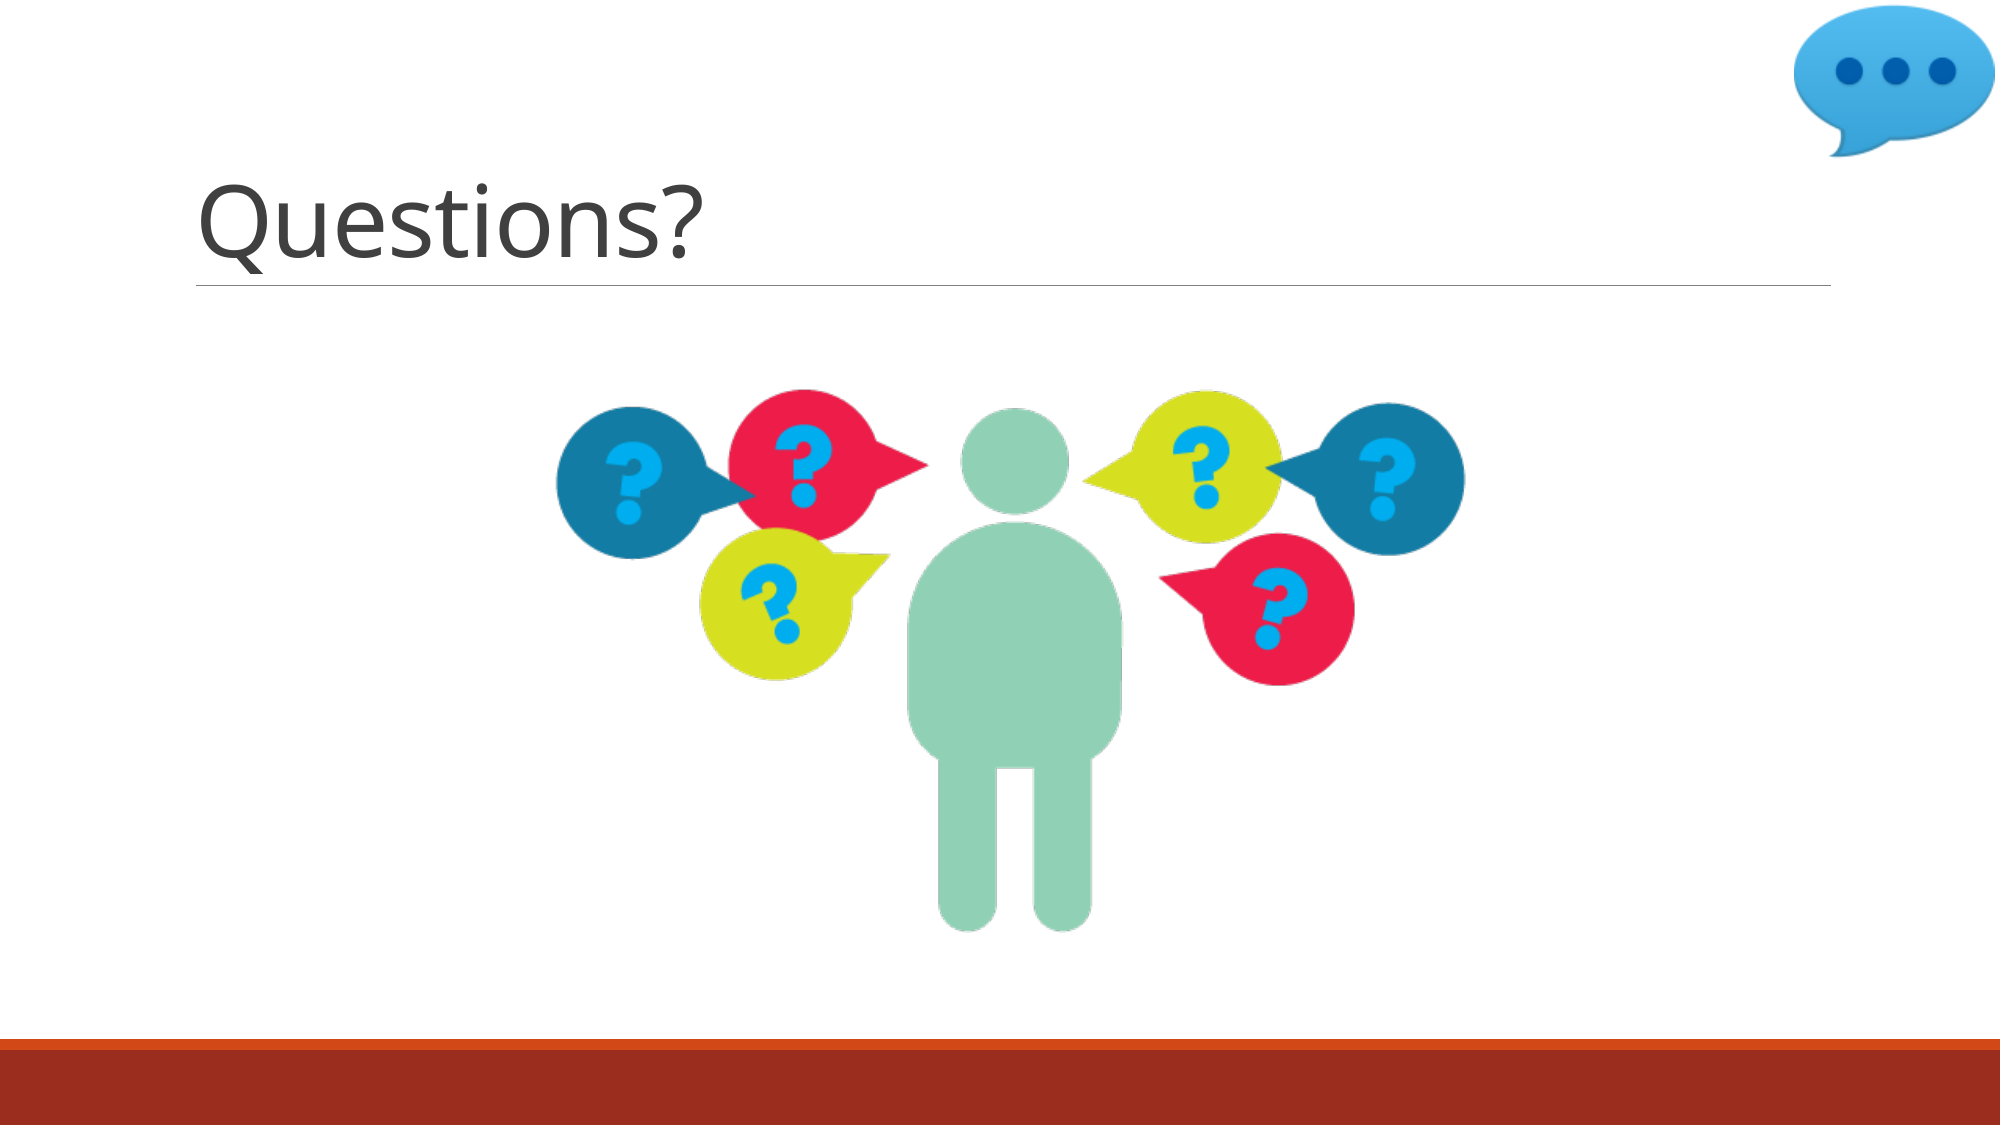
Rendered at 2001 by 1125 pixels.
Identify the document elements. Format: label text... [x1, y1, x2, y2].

picture [1794, 0, 1996, 182]
picture [449, 386, 1576, 951]
title Questions? [180, 47, 1830, 285]
